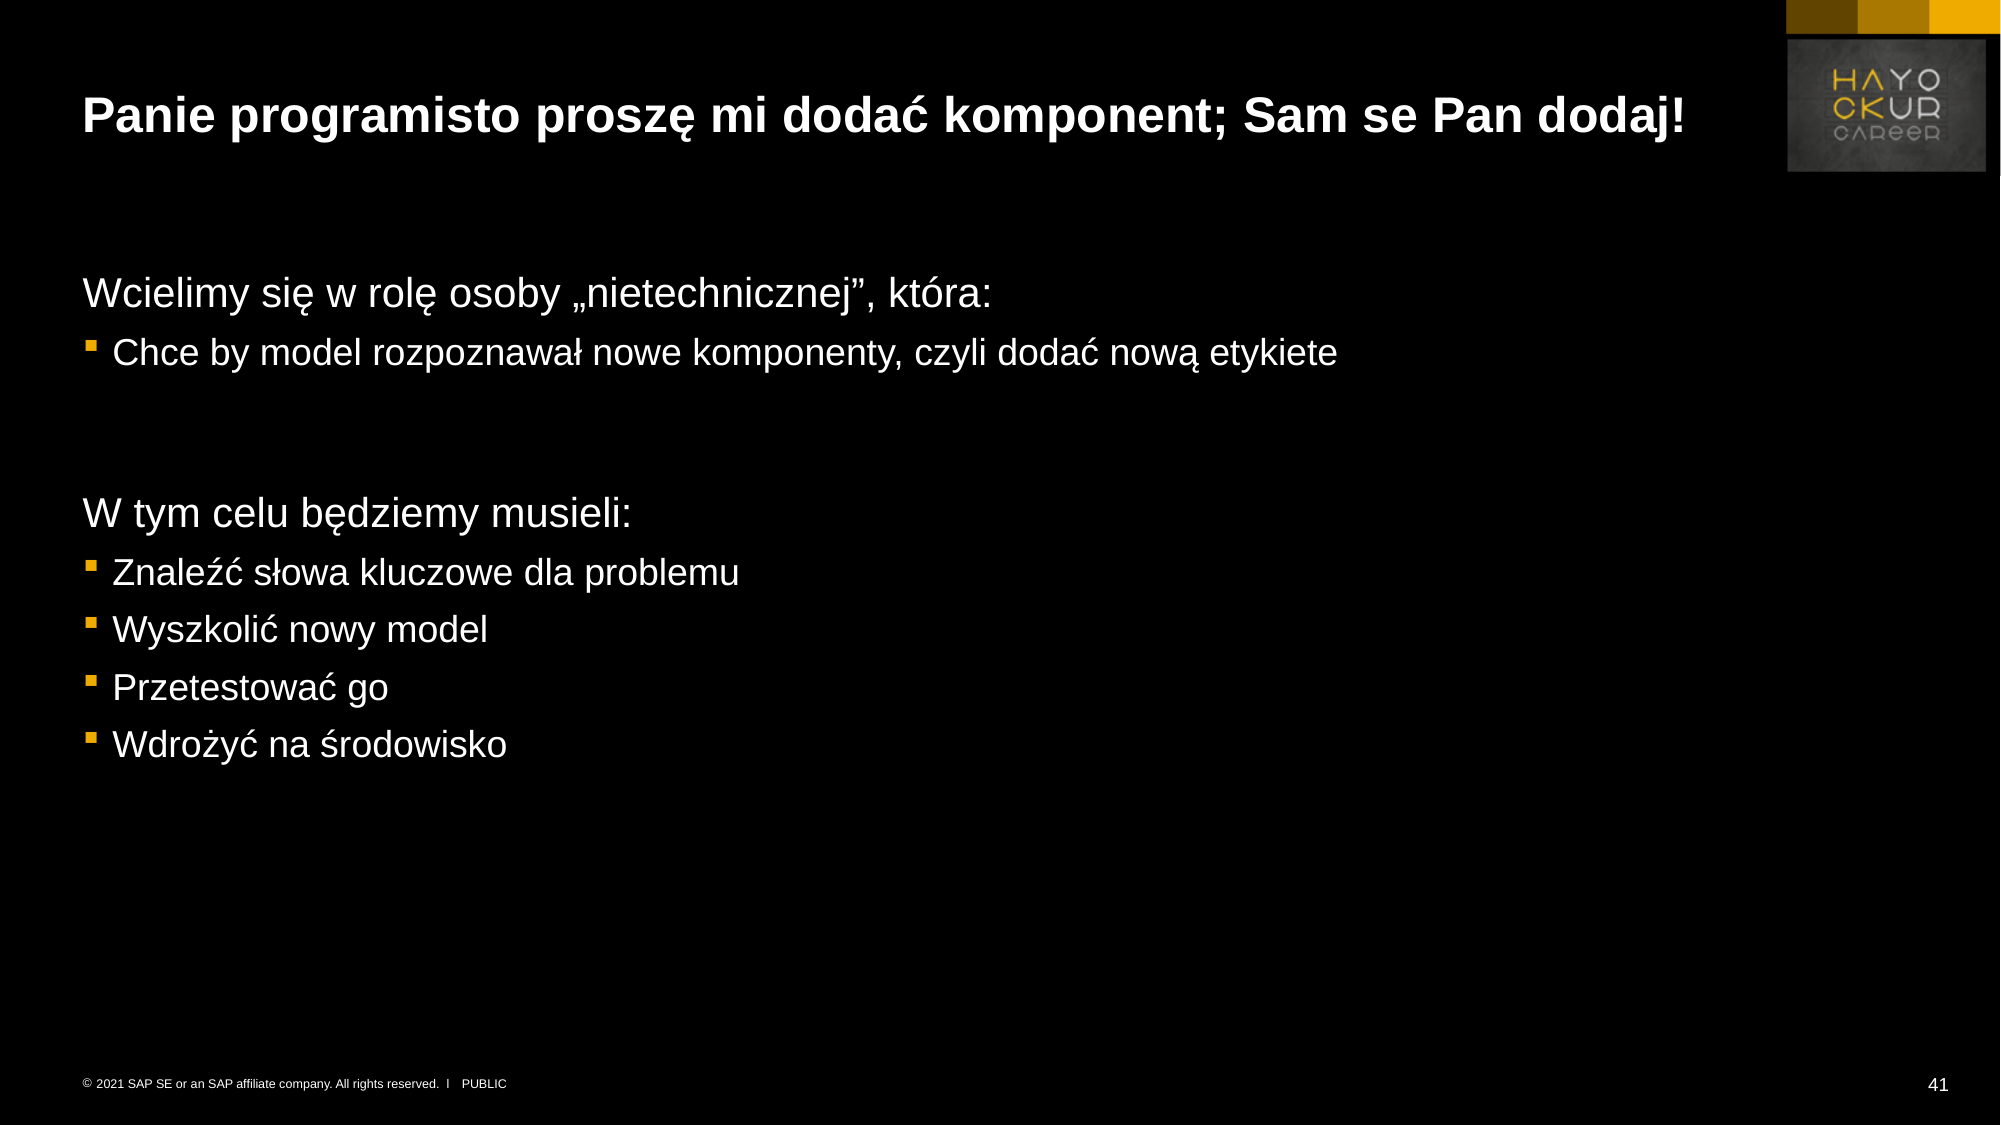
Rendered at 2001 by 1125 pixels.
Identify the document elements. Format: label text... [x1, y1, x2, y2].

title Panie programisto proszę mi dodać komponent; Sam se Pan dodaj! [82, 82, 1779, 144]
list Wcielimy się w rolę osoby „nietechnicznej”, która: Chce by model rozpoznawał nowe komponenty, czyli dodać nową etykiete W tym celu będziemy musieli: Znaleźć słowa kluczowe dla problemu Wyszkolić nowy model Przetestować go Wdrożyć na środowisko [82, 265, 1905, 1040]
picture [1785, 0, 2001, 177]
